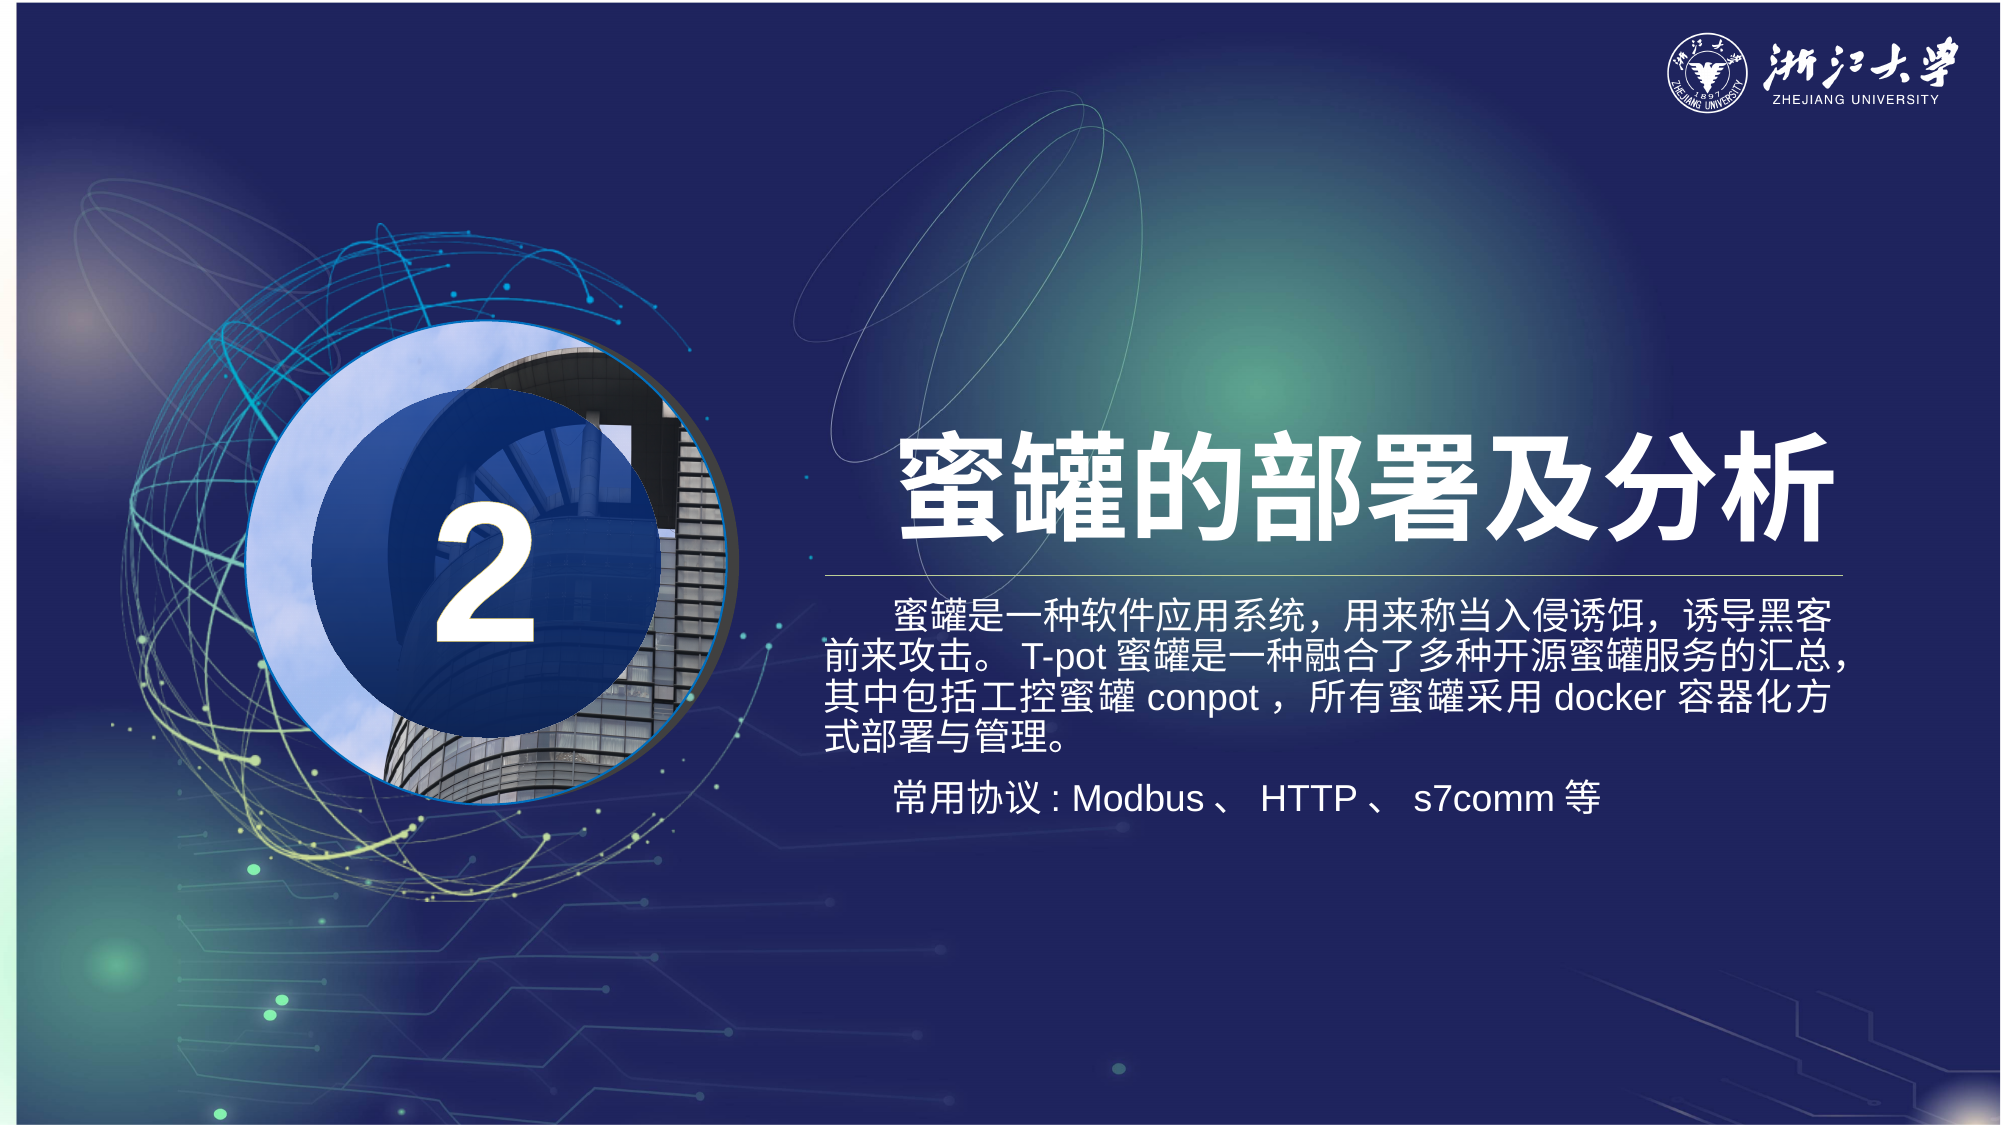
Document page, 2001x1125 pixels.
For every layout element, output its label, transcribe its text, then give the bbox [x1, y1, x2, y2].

list 蜜罐是一种软件应用系统，用来称当入侵诱饵，诱导黑客前来攻击。T-pot蜜罐是一种融合了多种开源蜜罐服务的汇总，其中包括工控蜜罐conpot，所有蜜罐采用docker容器化方式部署与管理。 常用协议: Modbus、HTTP、s7comm等 [808, 589, 1848, 823]
picture [0, 0, 2001, 1125]
text_box 2 [415, 433, 557, 689]
title 蜜罐的部署及分析 [808, 223, 1924, 563]
text_box [310, 386, 662, 739]
text_box [244, 319, 728, 806]
